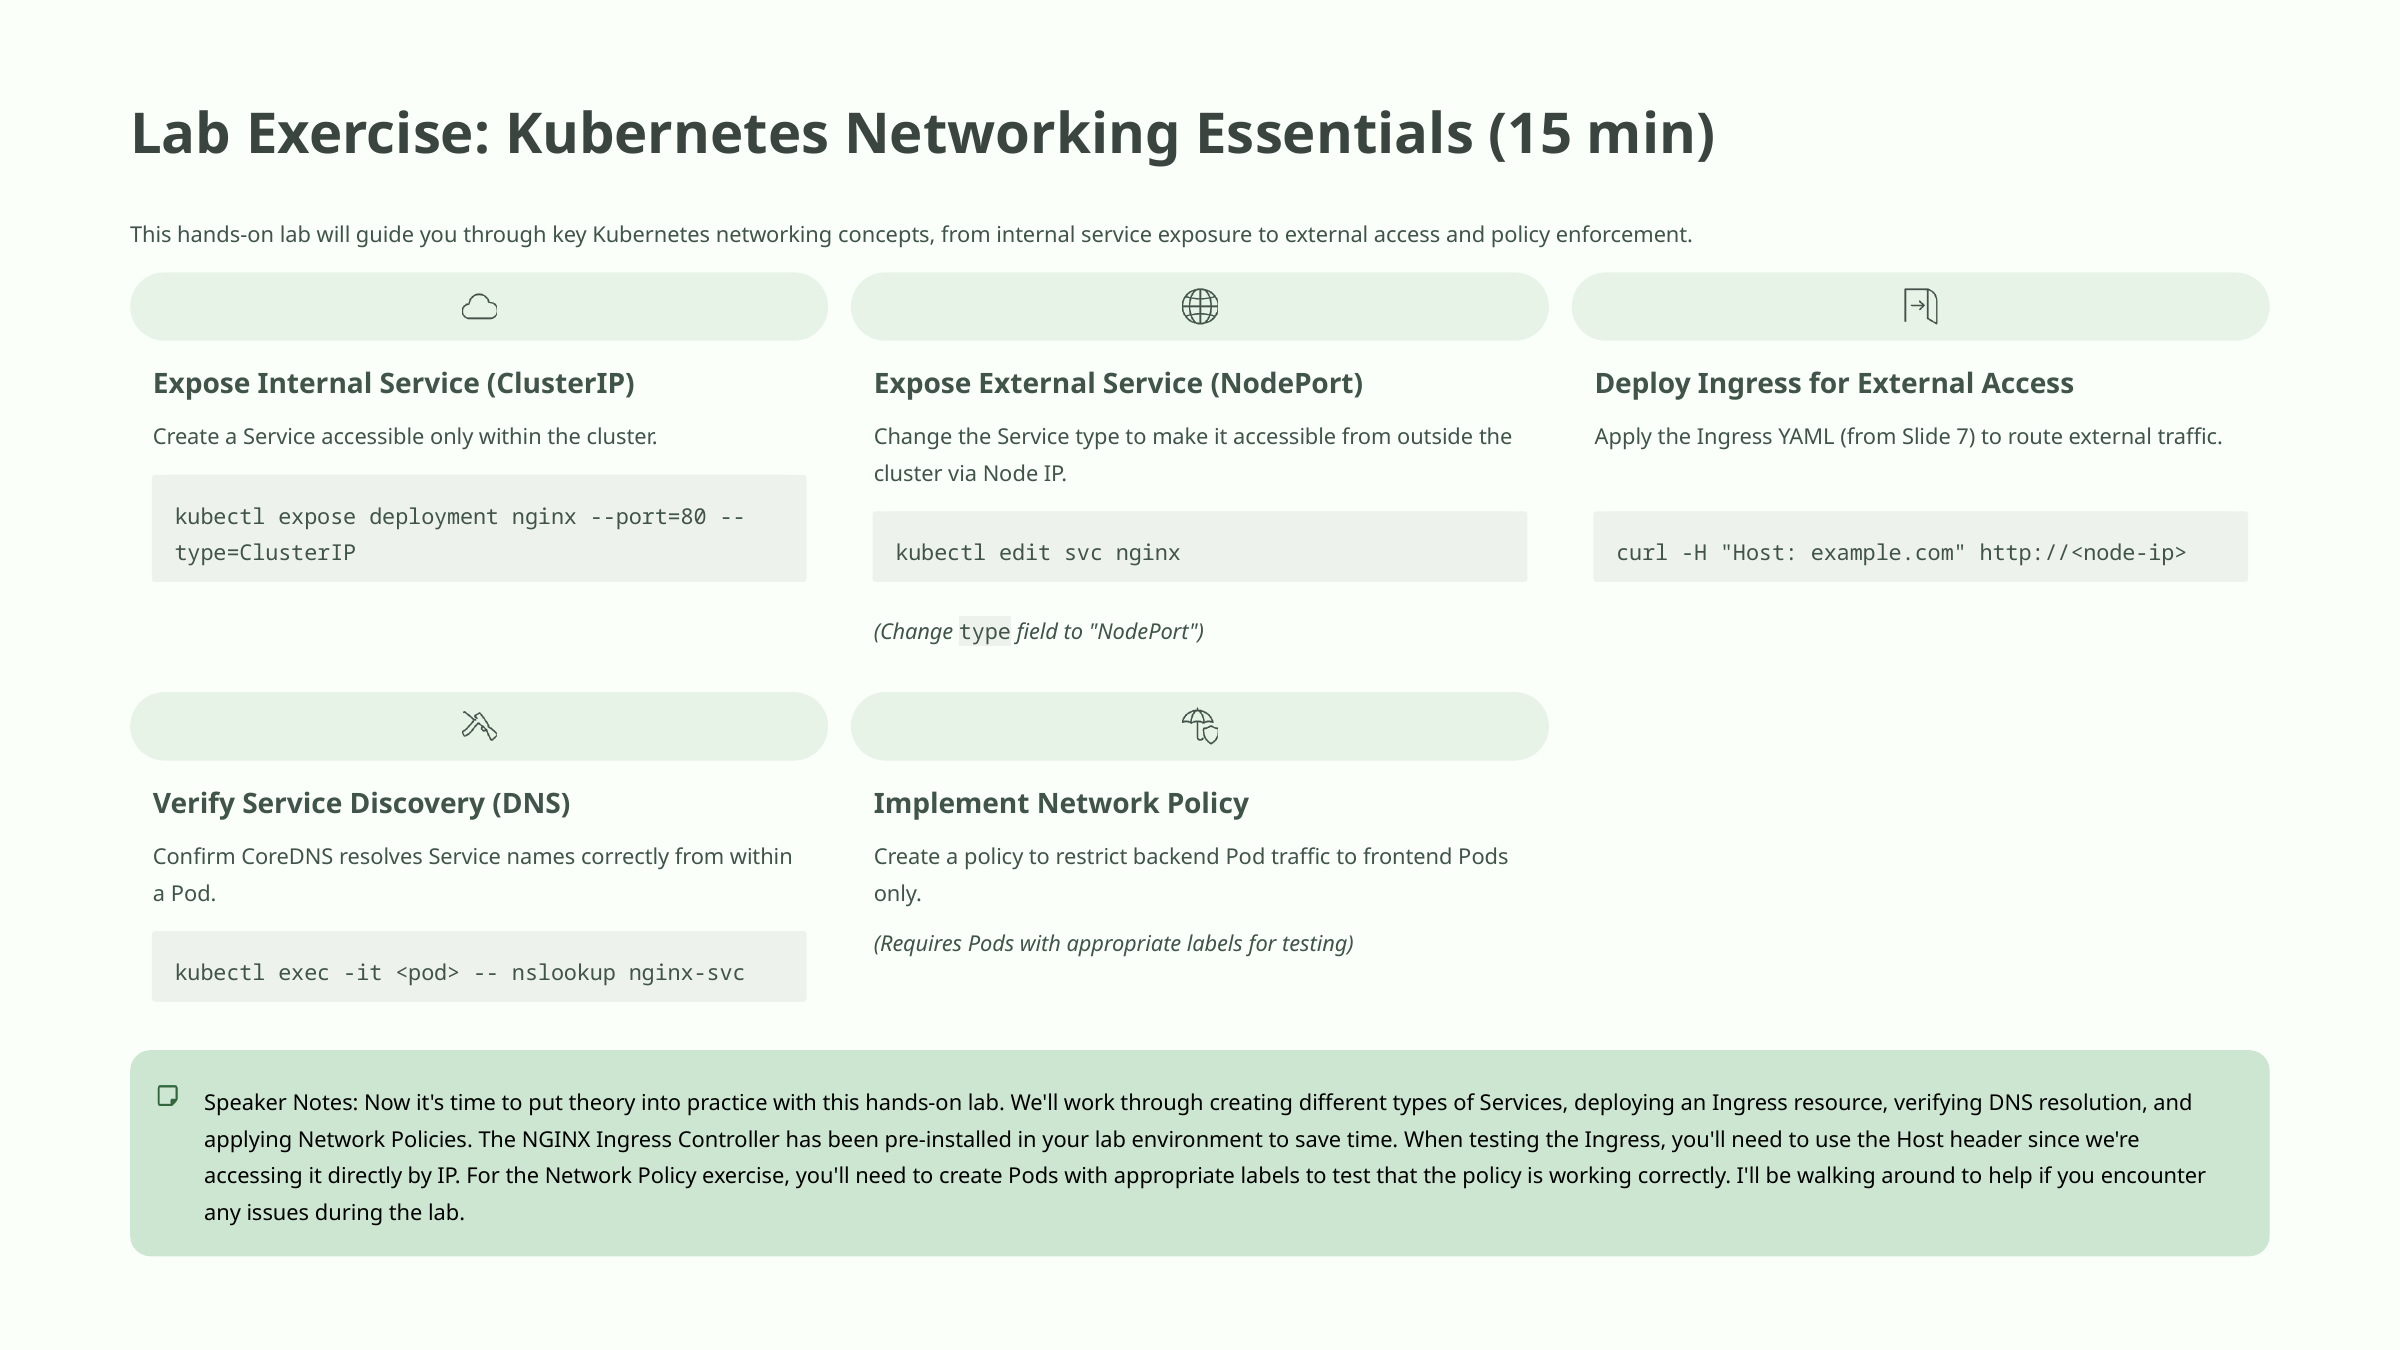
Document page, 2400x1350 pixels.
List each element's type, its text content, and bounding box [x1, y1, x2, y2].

text_box Verify Service Discovery (DNS) [152, 783, 597, 819]
text_box Expose Internal Service (ClusterIP) [152, 363, 663, 400]
picture [462, 704, 497, 748]
text_box [850, 692, 1549, 761]
text_box [130, 272, 829, 341]
text_box [1593, 511, 2249, 582]
text_box curl -H "Host: example.com" http://<node-ip> [1616, 528, 2226, 565]
text_box Expose External Service (NodePort) [873, 363, 1386, 400]
text_box (Requires Pods with appropriate labels for testing) [873, 919, 1527, 956]
text_box [872, 511, 1528, 582]
text_box (Change type field to "NodePort") [873, 607, 1527, 647]
text_box [850, 272, 1549, 341]
picture [152, 1082, 182, 1106]
text_box Apply the Ingress YAML (from Slide 7) to route external traffic. [1594, 412, 2247, 486]
picture [462, 285, 497, 328]
text_box [1571, 272, 2270, 341]
text_box This hands-on lab will guide you through key Kubernetes networking concepts, from internal service exposure to external access and policy enforcement. [130, 210, 2270, 247]
text_box Create a Service accessible only within the cluster. [152, 412, 806, 450]
text_box Confirm CoreDNS resolves Service names correctly from within a Pod. [152, 832, 806, 906]
text_box [151, 931, 807, 1002]
text_box Create a policy to restrict backend Pod traffic to frontend Pods only. [873, 832, 1527, 906]
picture [1182, 704, 1218, 748]
picture [1182, 285, 1218, 328]
text_box Change the Service type to make it accessible from outside the cluster via Node IP. [873, 412, 1527, 486]
text_box Lab Exercise: Kubernetes Networking Essentials (15 min) [130, 93, 1770, 165]
picture [1903, 285, 1938, 328]
text_box kubectl expose deployment nginx --port=80 --type=ClusterIP [174, 492, 784, 565]
text_box Deploy Ingress for External Access [1594, 363, 2097, 400]
text_box Implement Network Policy [873, 783, 1262, 819]
text_box [151, 474, 807, 582]
text_box kubectl edit svc nginx [895, 528, 1505, 565]
text_box [130, 692, 829, 761]
text_box Speaker Notes: Now it's time to put theory into practice with this hands-on lab. We'll work through creating different types of Services, deploying an Ingress resource, verifying DNS resolution, and applying Network Policies. The NGINX Ingress Controller has been pre-installed in your lab environment to save time. When testing the Ingress, you'll need to use the Host header since we're accessing it directly by IP. For the Network Policy exercise, you'll need to create Pods with appropriate labels to test that the policy is working correctly. I'll be walking around to help if you encounter any issues during the lab. [204, 1078, 2247, 1225]
text_box [130, 1050, 2270, 1257]
text_box kubectl exec -it <pod> -- nslookup nginx-svc [174, 948, 784, 985]
